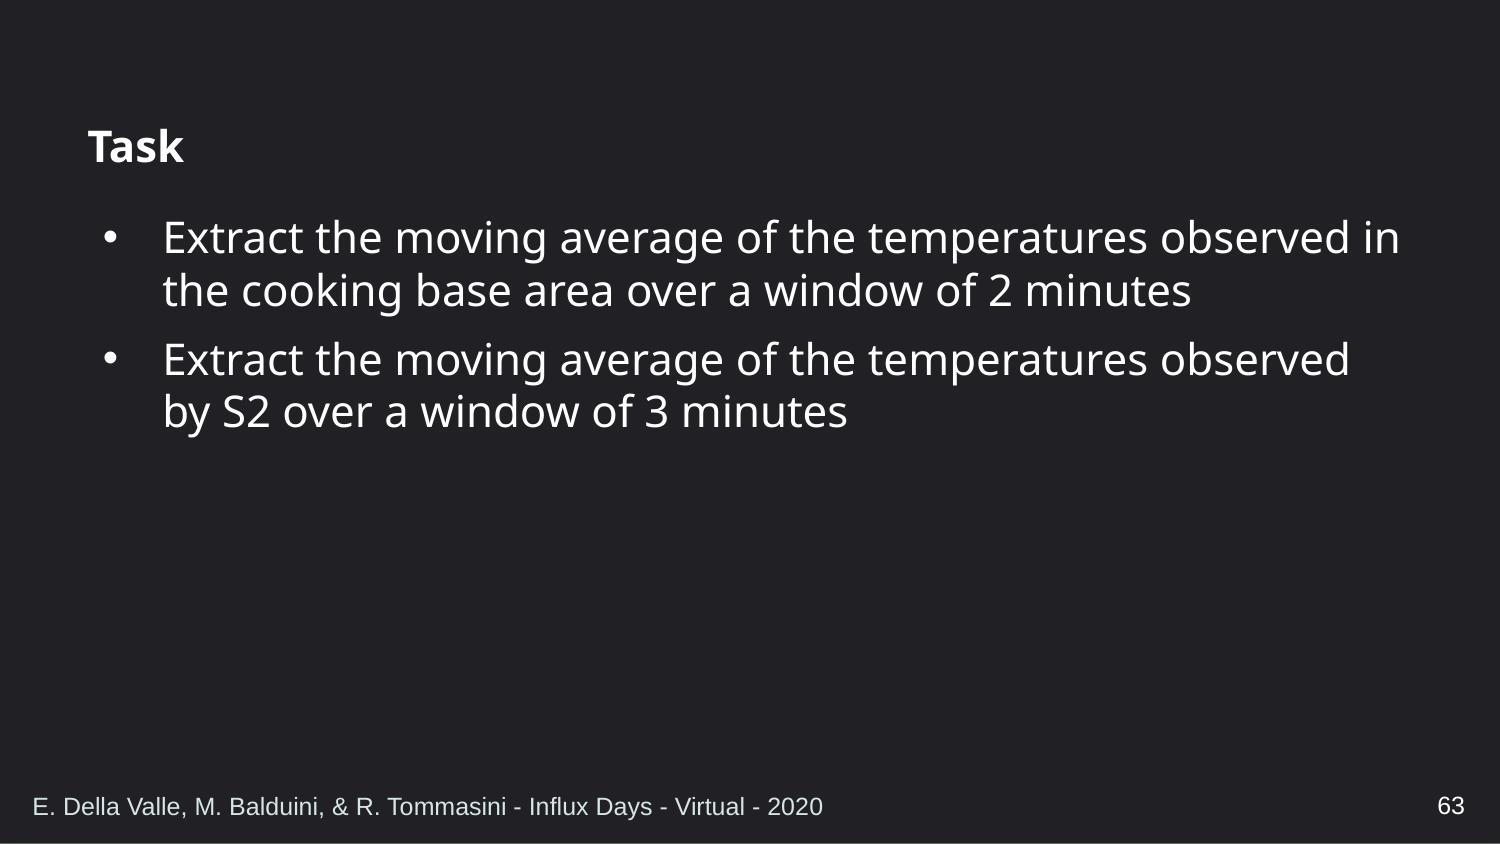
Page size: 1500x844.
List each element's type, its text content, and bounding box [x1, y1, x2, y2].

footer E. Della Valle, M. Balduini, & R. Tommasini - Influx Days - Virtual - 2020 [17, 783, 1135, 828]
list Extract the moving average of the temperatures observed in the cooking base area over a window of 2 minutes Extract the moving average of the temperatures observed by S2 over a window of 3 minutes [76, 204, 1423, 473]
title Task [76, 99, 1423, 196]
slide_number 63 [1142, 782, 1481, 828]
